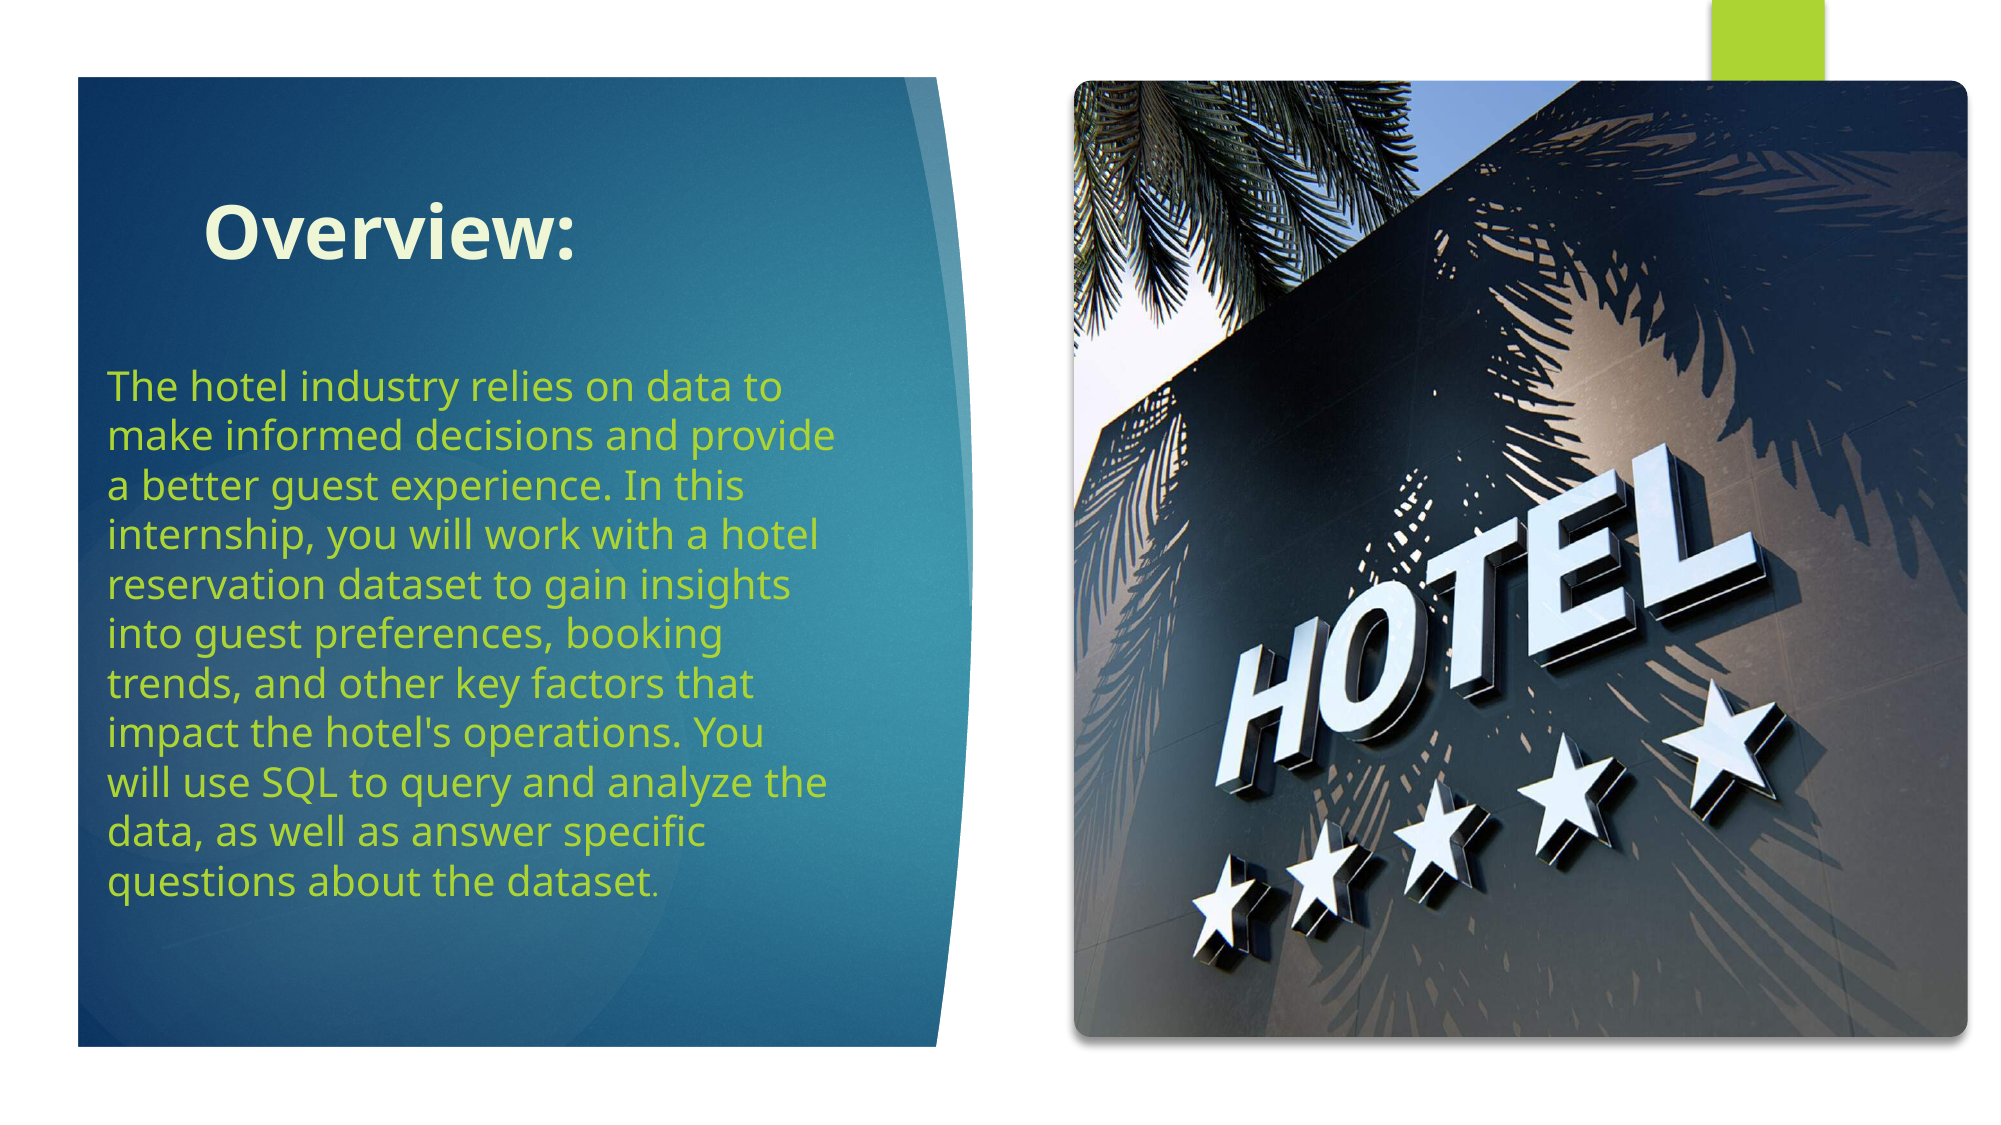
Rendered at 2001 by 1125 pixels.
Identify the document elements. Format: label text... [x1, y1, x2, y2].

list The hotel industry relies on data to make informed decisions and provide a better guest experience. In this internship, you will work with a hotel reservation dataset to gain insights into guest preferences, booking trends, and other key factors that impact the hotel's operations. You will use SQL to query and analyze the data, as well as answer specific questions about the dataset. [91, 282, 855, 963]
title Overview: [187, 179, 833, 282]
picture [1073, 80, 1968, 1038]
